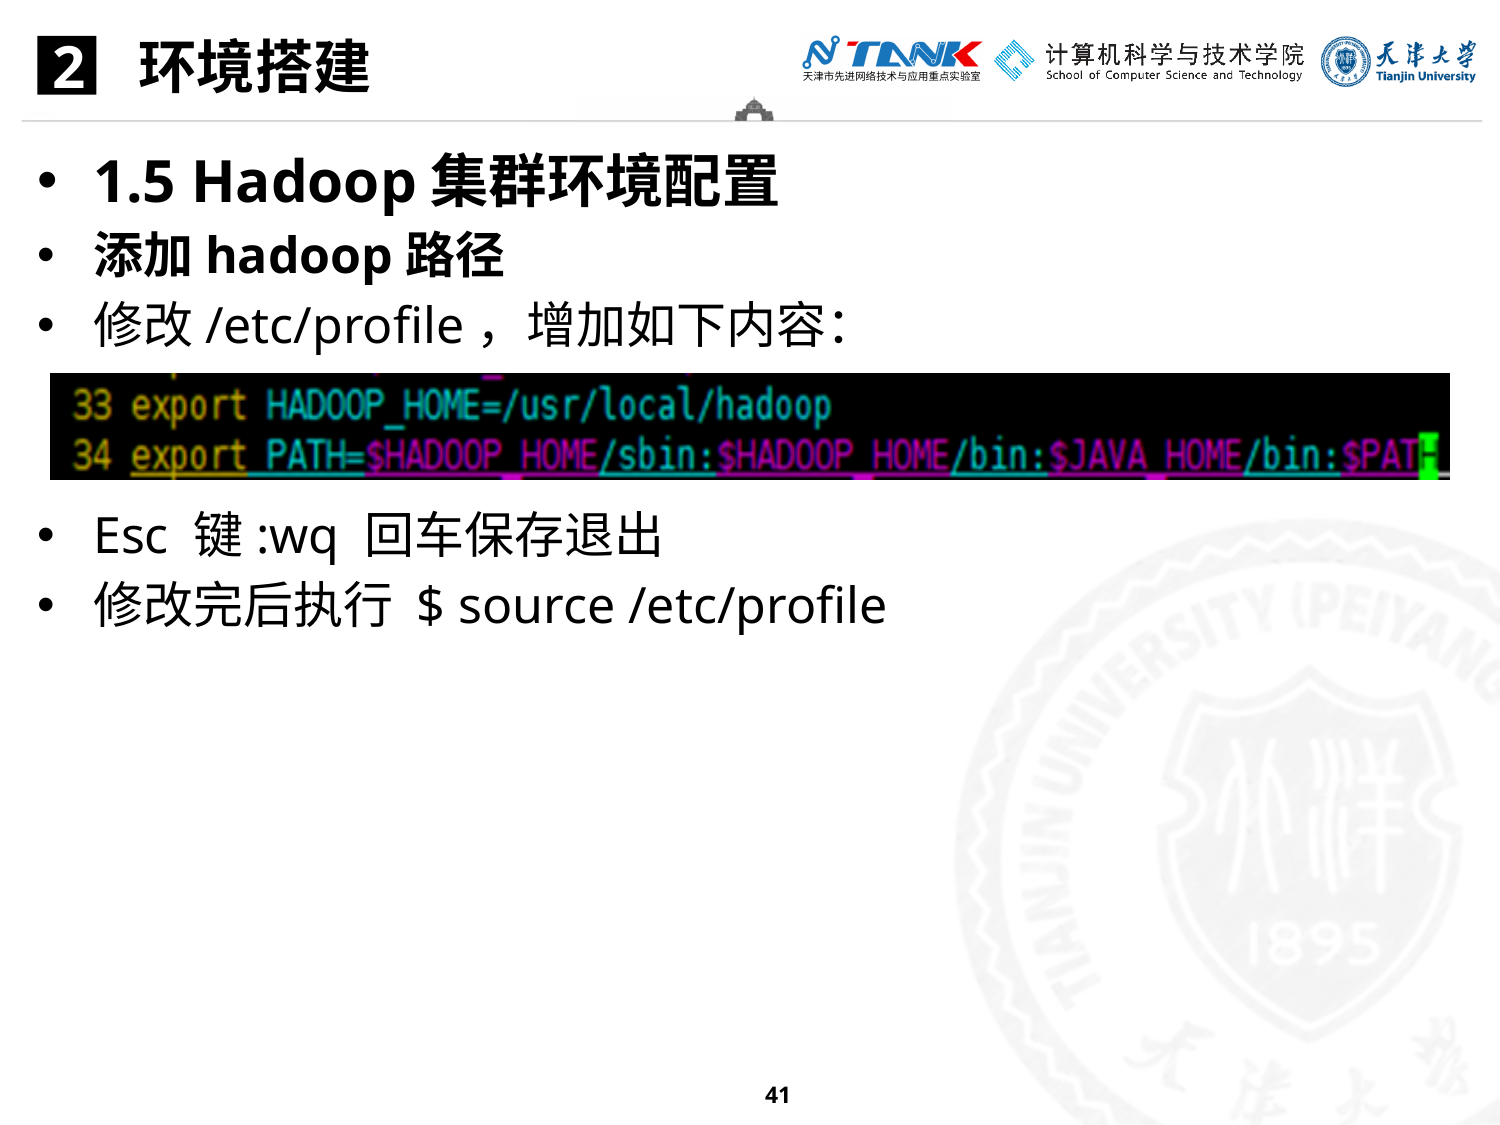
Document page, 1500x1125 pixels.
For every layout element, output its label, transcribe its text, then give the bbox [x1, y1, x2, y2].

picture [21, 93, 1483, 129]
picture [801, 34, 988, 73]
picture [49, 373, 1451, 480]
slide_number 41 [731, 1072, 826, 1115]
picture [1319, 34, 1477, 90]
text_box 2 [35, 34, 99, 97]
text_box 环境搭建 [123, 22, 633, 108]
picture [991, 39, 1305, 82]
list 1.5 Hadoop集群环境配置 添加hadoop路径 修改/etc/profile，增加如下内容： Esc 键:wq 回车保存退出 修改完后执行 $ source /etc/profile [22, 136, 1476, 1066]
